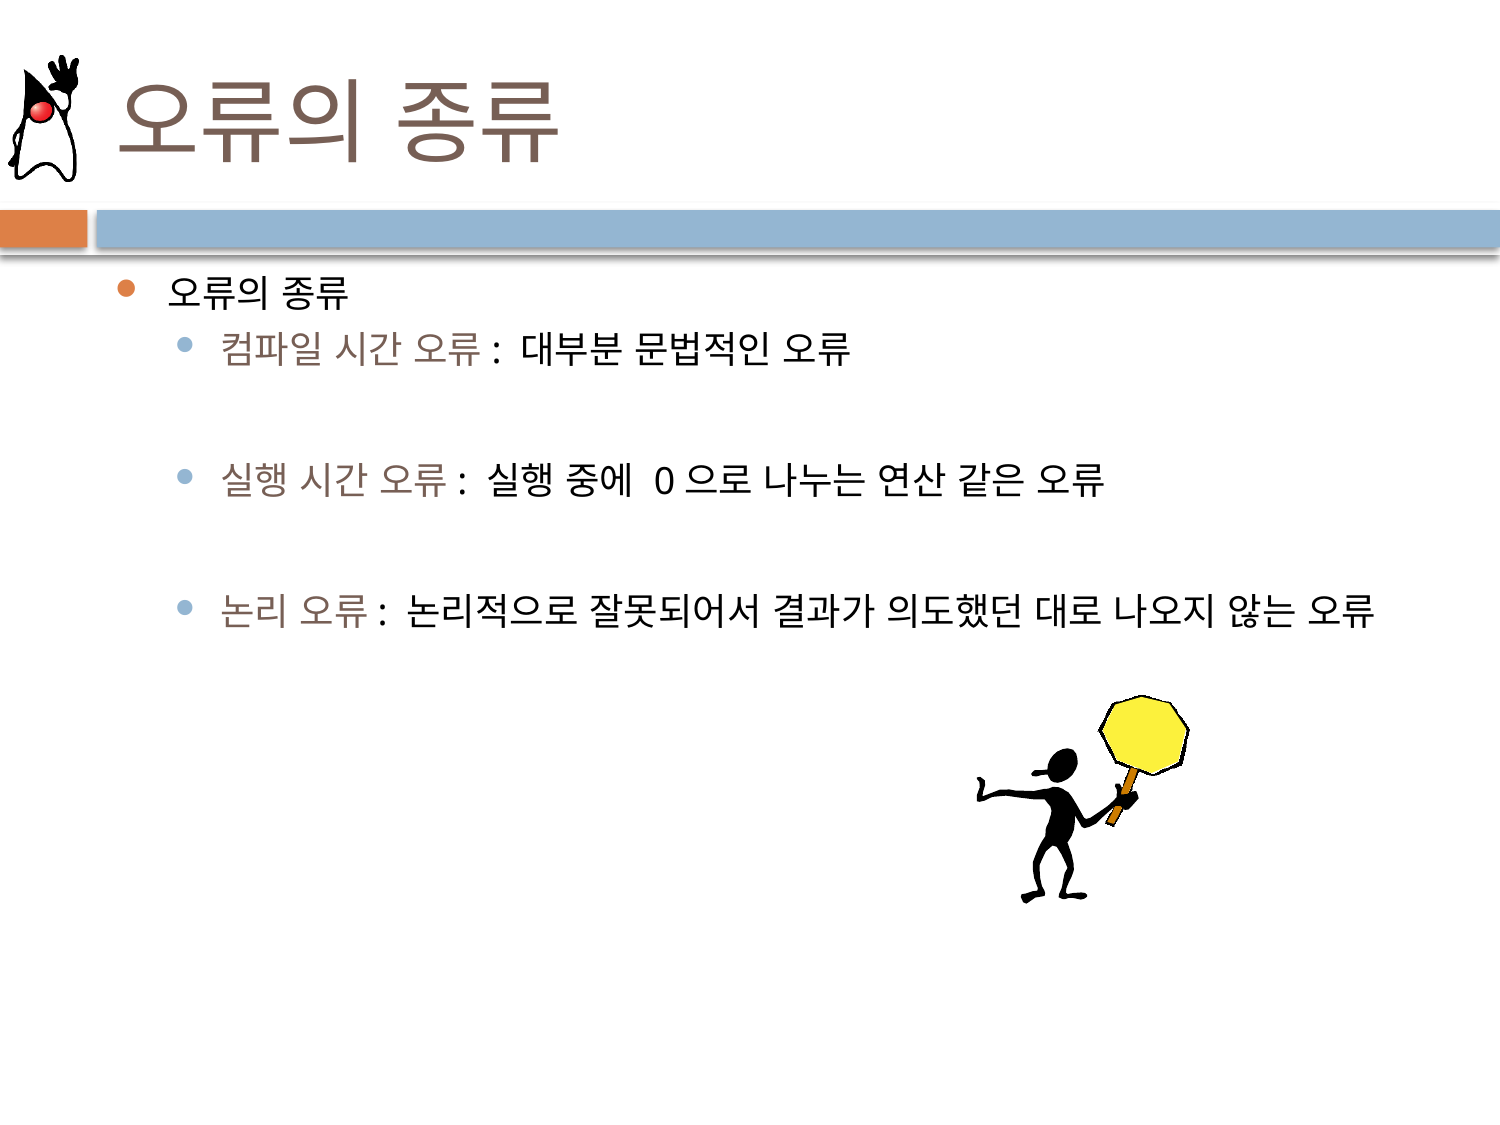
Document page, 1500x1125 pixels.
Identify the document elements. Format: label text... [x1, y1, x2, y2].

picture [8, 55, 79, 182]
list 오류의 종류 컴파일 시간 오류: 대부분 문법적인 오류 실행 시간 오류: 실행 중에 0으로 나누는 연산 같은 오류 논리 오류: 논리적으로 잘못되어서 결과가 의도했던 대로 나오지 않는 오류 [100, 262, 1438, 1000]
title 오류의 종류 [100, 37, 1438, 200]
picture [976, 693, 1197, 905]
